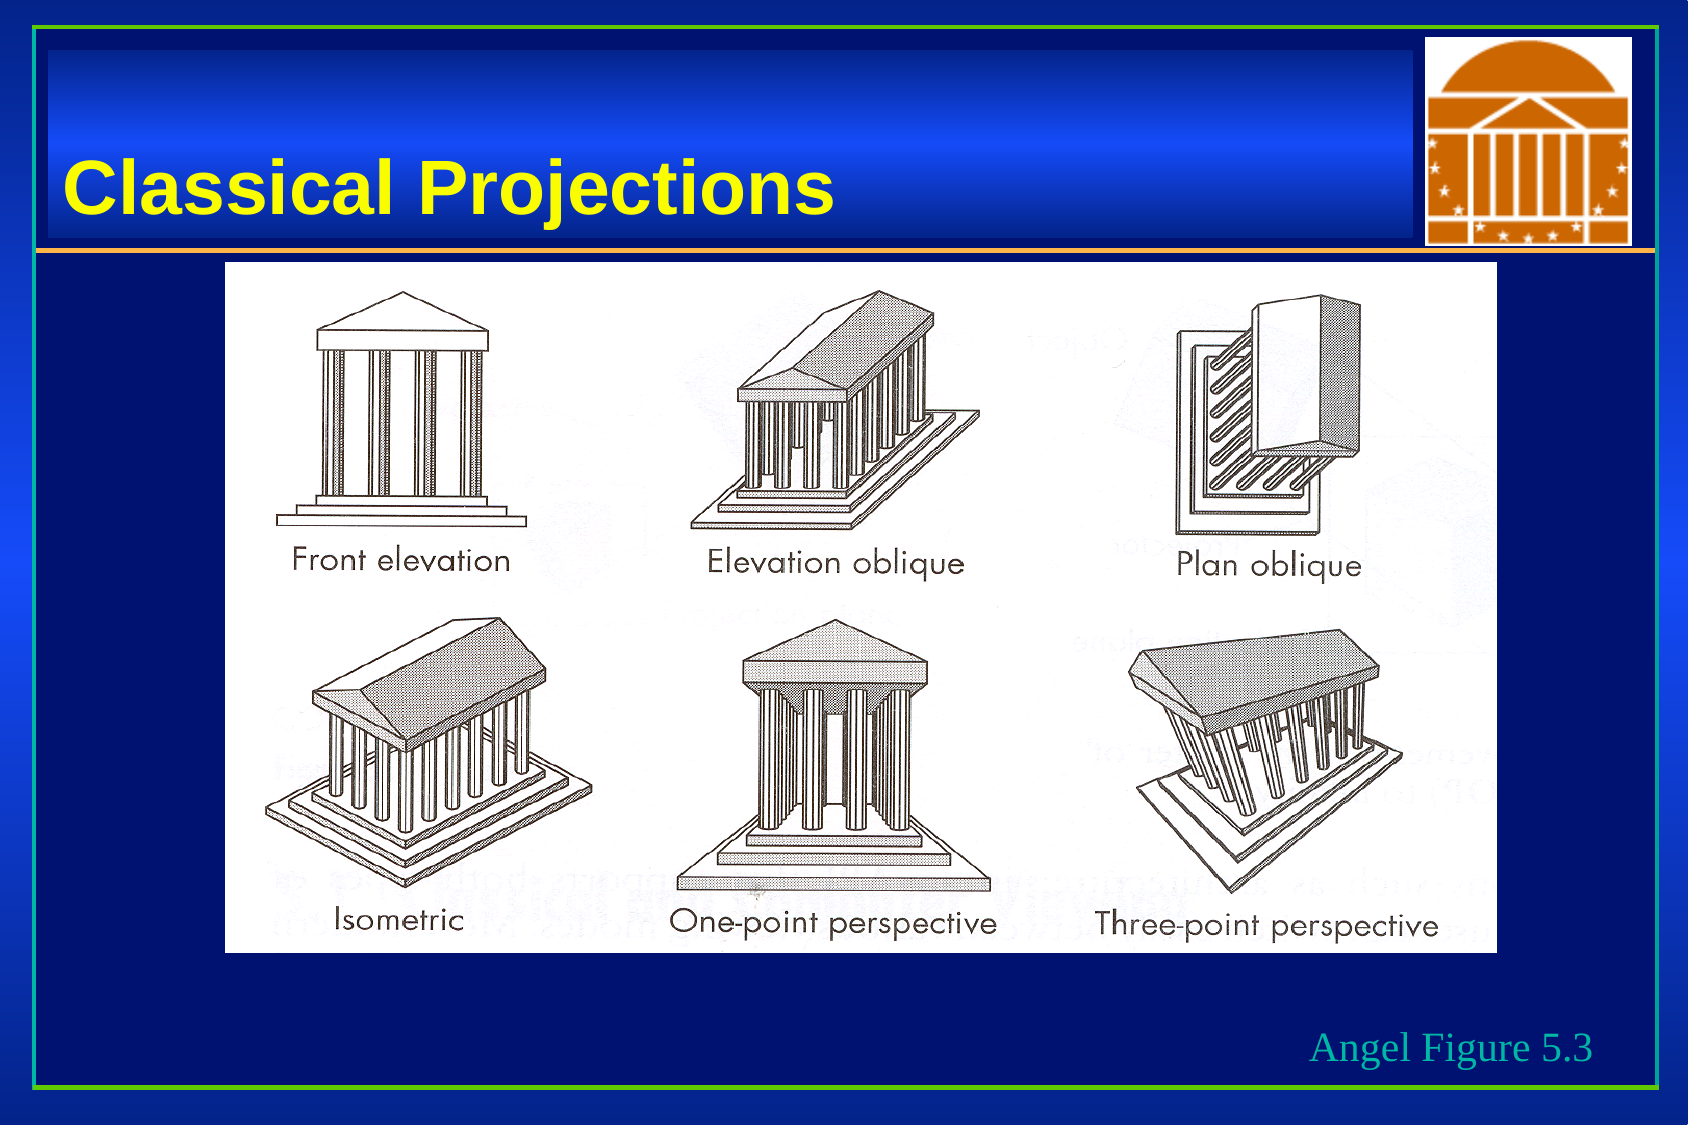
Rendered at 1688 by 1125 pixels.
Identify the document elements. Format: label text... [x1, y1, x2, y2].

picture [36, 253, 1655, 1085]
title Classical Projections [48, 50, 1413, 238]
picture [36, 29, 1655, 248]
text_box Angel Figure 5.3 [1293, 1012, 1647, 1078]
